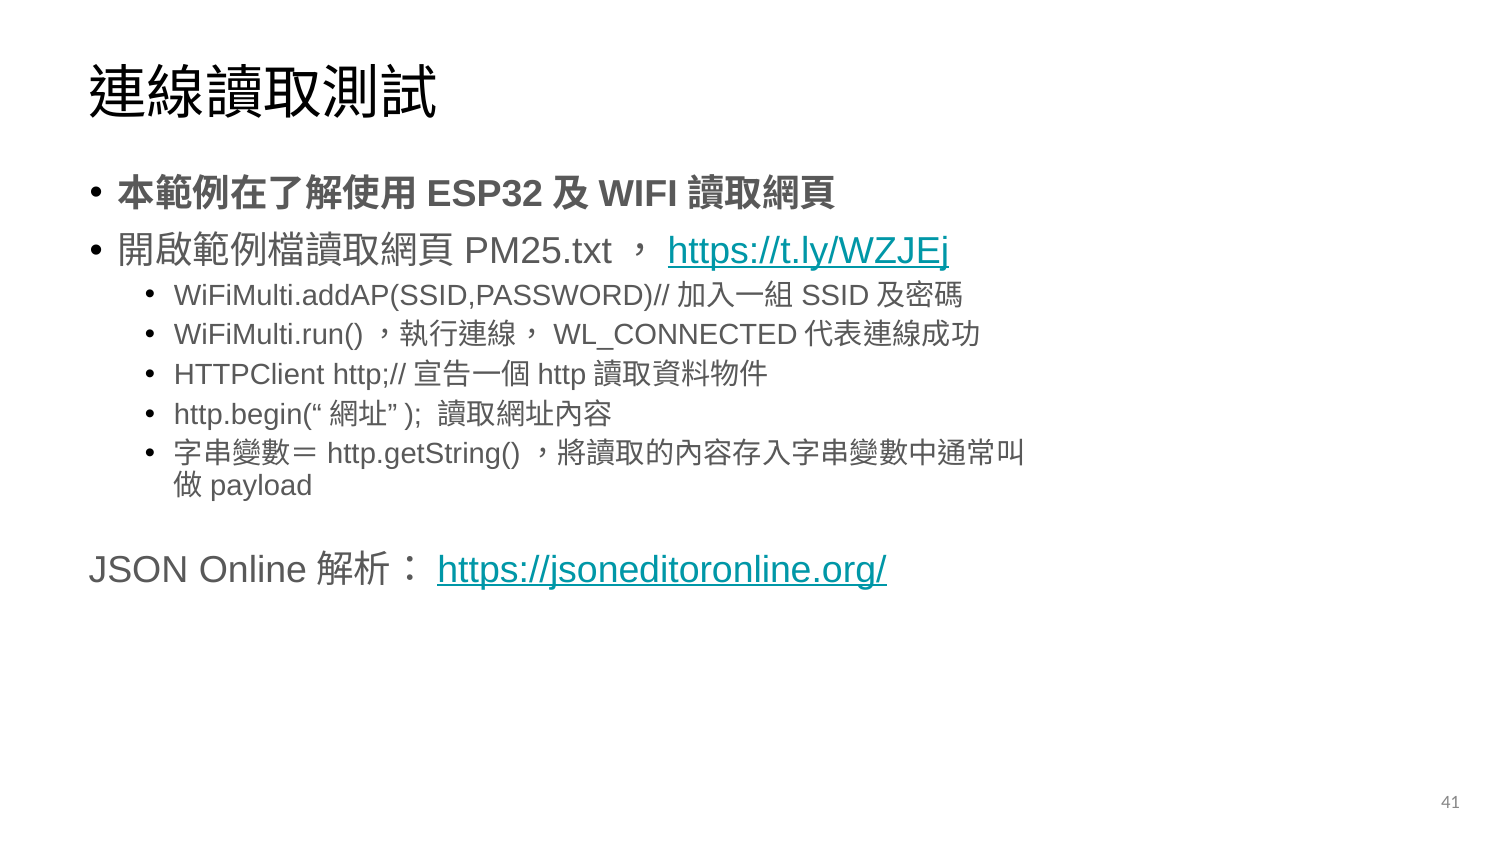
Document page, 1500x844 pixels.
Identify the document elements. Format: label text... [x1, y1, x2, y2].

text_box 本範例在了解使用ESP32及WIFI讀取網頁 開啟範例檔讀取網頁PM25.txt，https://t.ly/WZJEj WiFiMulti.addAP(SSID,PASSWORD)//加入一組SSID及密碼 WiFiMulti.run()，執行連線，WL_CONNECTED代表連線成功 HTTPClient http;//宣告一個http讀取資料物件 http.begin(“網址”); 讀取網址內容 字串變數＝http.getString()，將讀取的內容存入字串變數中通常叫做payload JSON Online解析：https://jsoneditoronline.org/ [77, 168, 1048, 744]
text_box <編號> [1218, 783, 1472, 818]
text_box 連線讀取測試 [77, 33, 568, 156]
